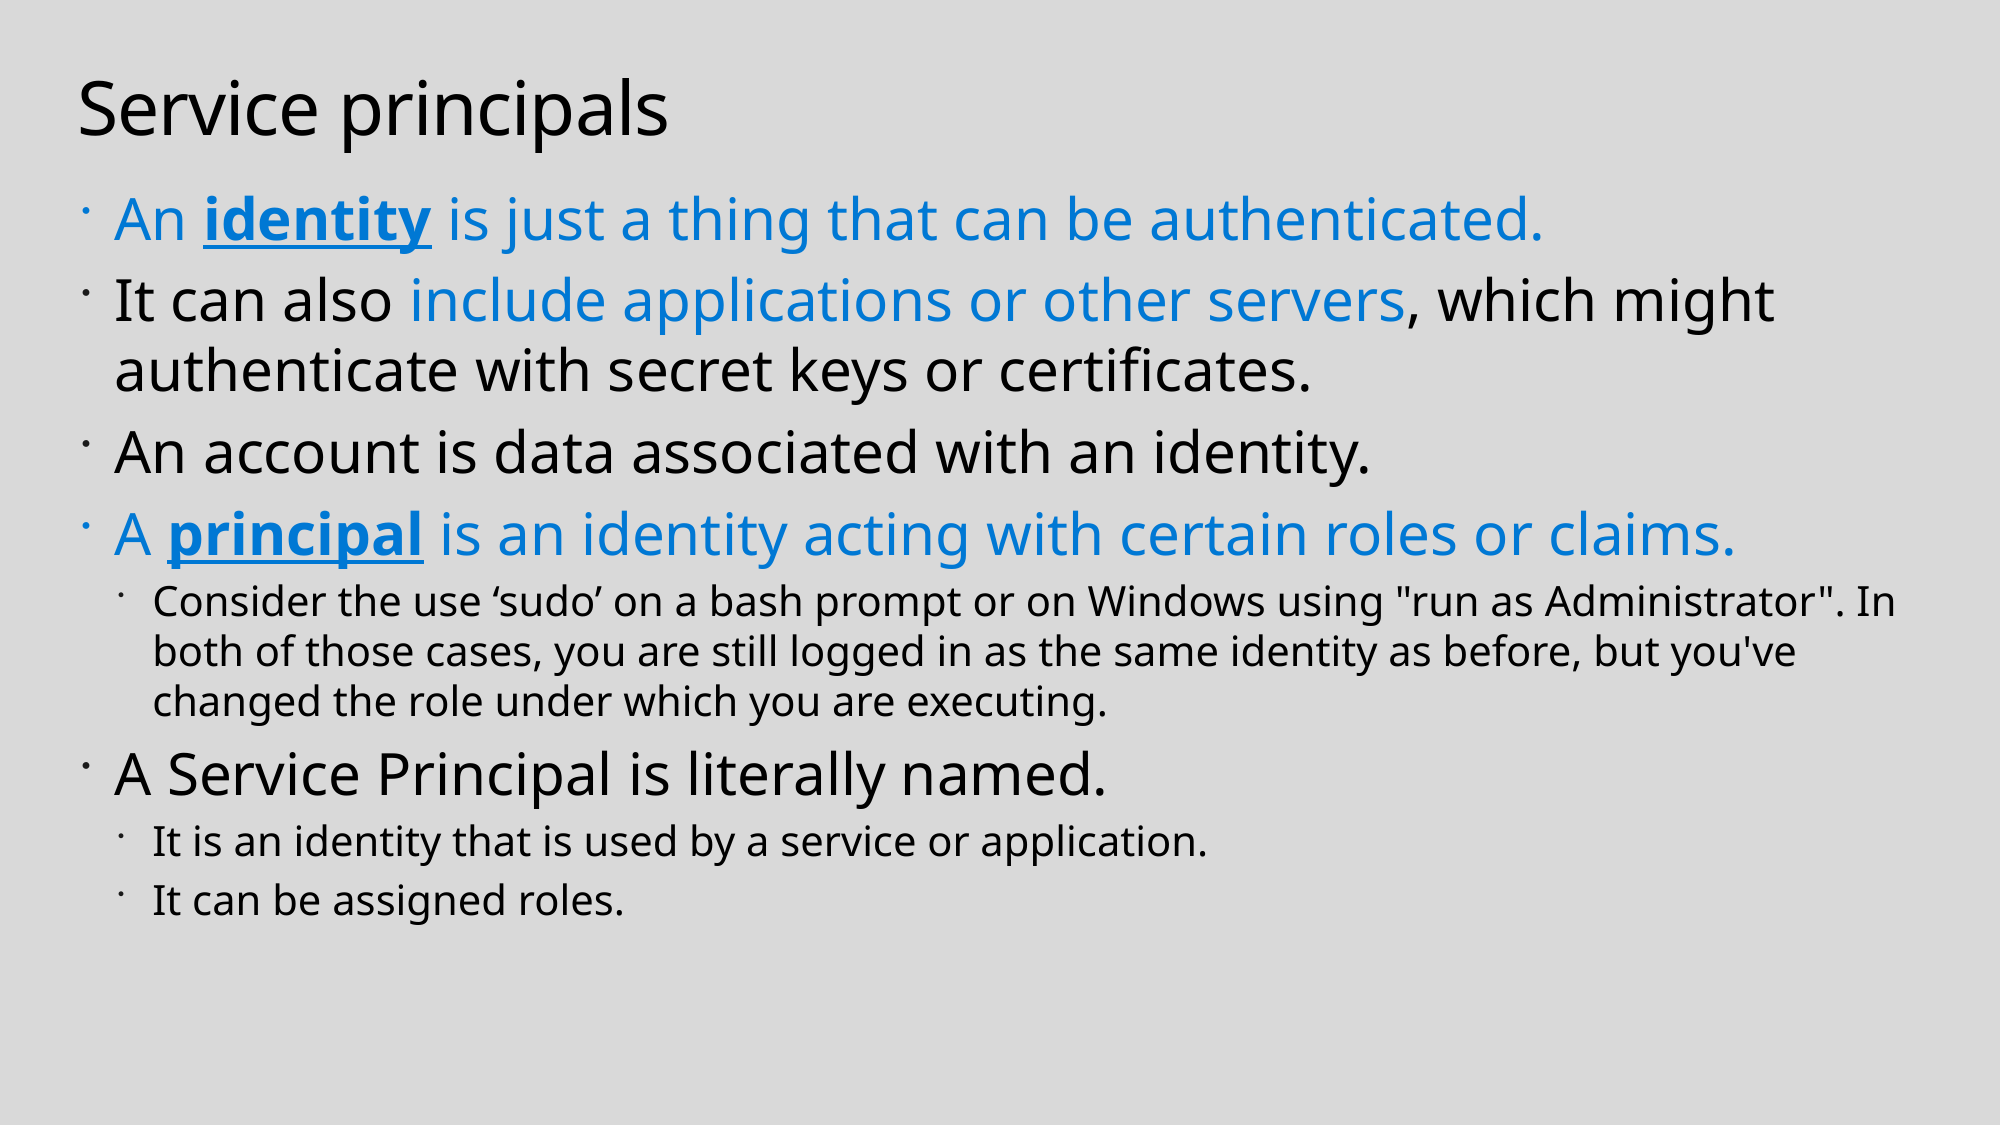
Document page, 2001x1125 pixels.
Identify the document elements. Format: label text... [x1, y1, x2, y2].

title Service principals [77, 60, 1885, 181]
list An identity is just a thing that can be authenticated. It can also include applications or other servers, which might authenticate with secret keys or certificates. An account is data associated with an identity. A principal is an identity acting with certain roles or claims. Consider the use ‘sudo’ on a bash prompt or on Windows using "run as Administrator". In both of those cases, you are still logged in as the same identity as before, but you've changed the role under which you are executing. A Service Principal is literally named. It is an identity that is used by a service or application. It can be assigned roles. [77, 181, 1952, 1004]
